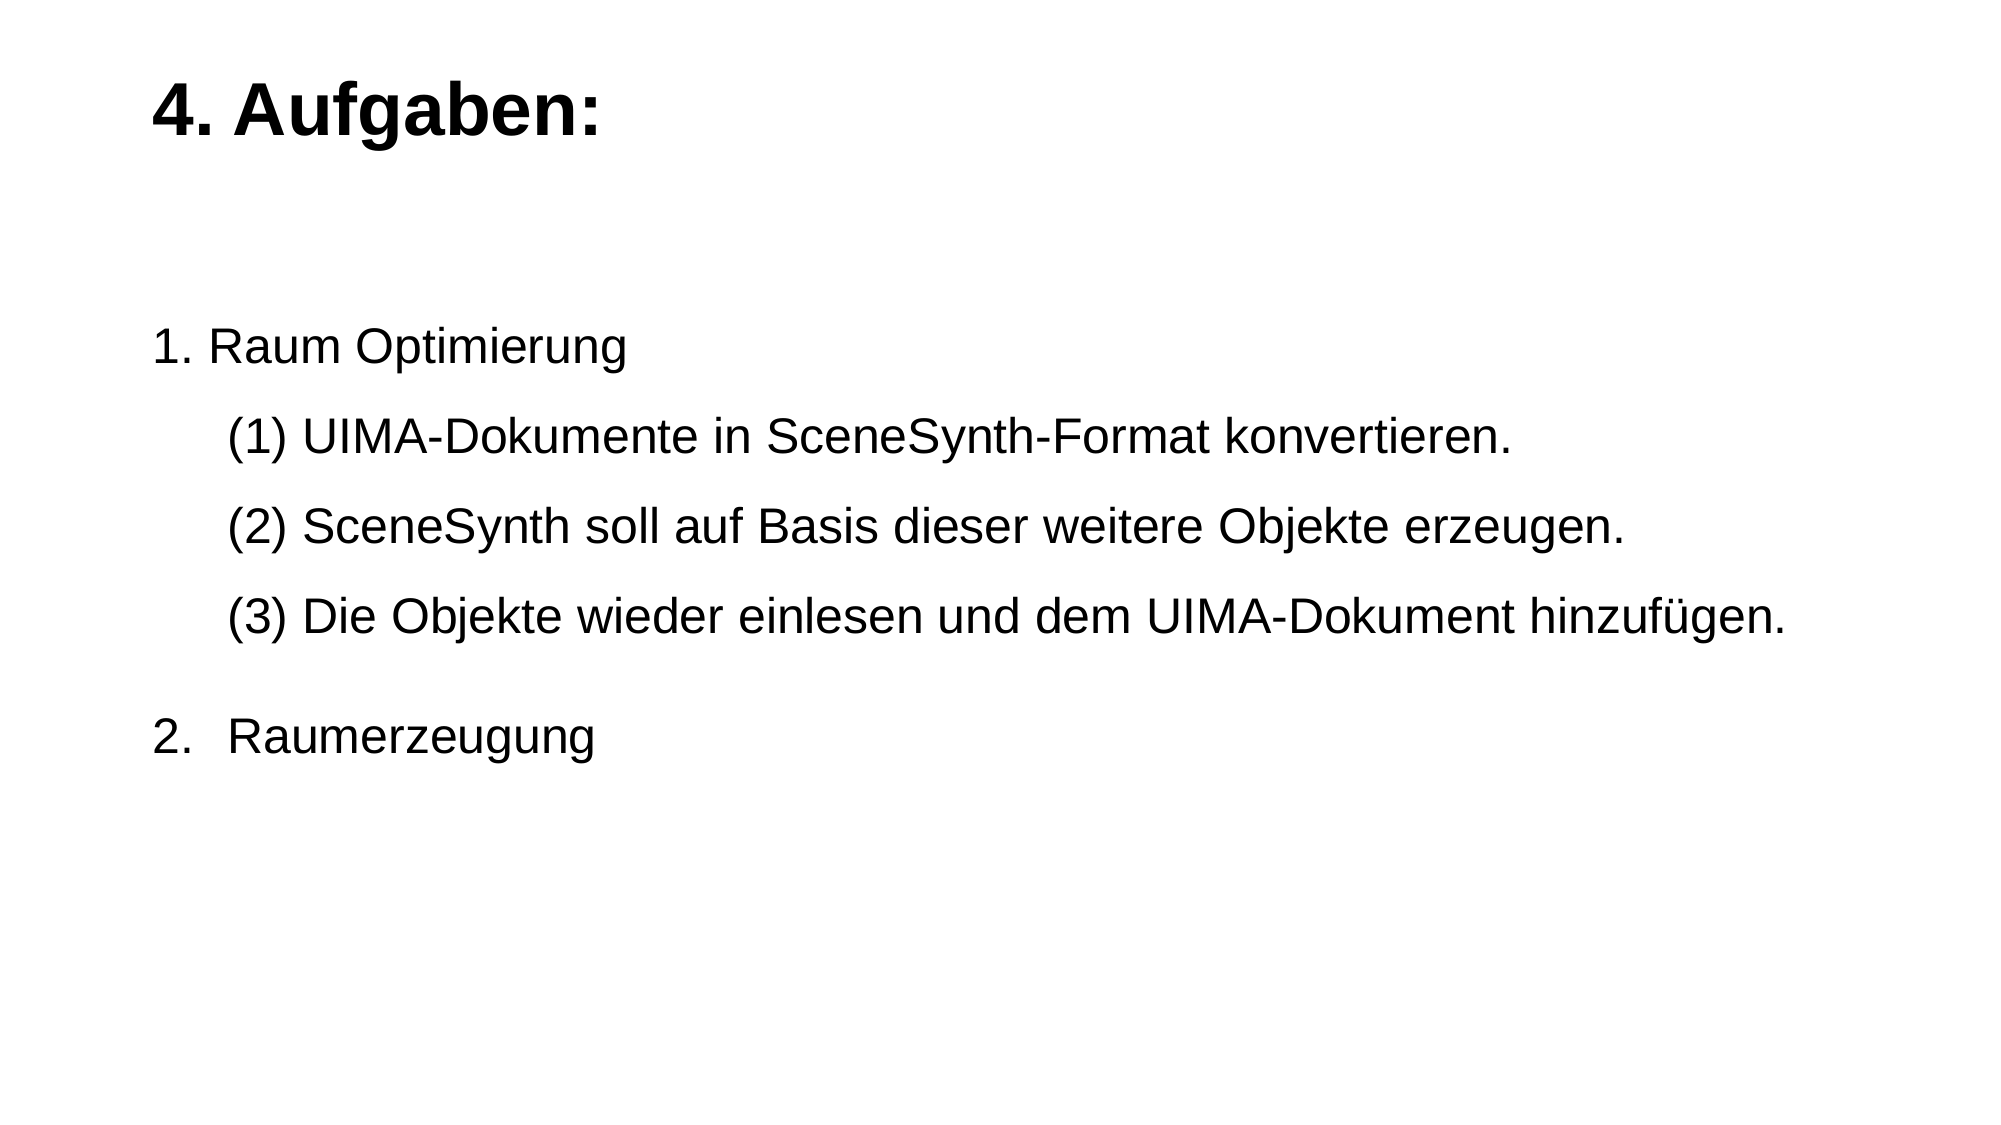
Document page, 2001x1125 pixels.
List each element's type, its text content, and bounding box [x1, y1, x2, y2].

text_box Raum Optimierung UIMA-Dokumente in SceneSynth-Format konvertieren. SceneSynth soll auf Basis dieser weitere Objekte erzeugen. Die Objekte wieder einlesen und dem UIMA-Dokument hinzufügen. Raumerzeugung [137, 246, 1945, 772]
text_box 4. Aufgaben: [137, 59, 1032, 216]
